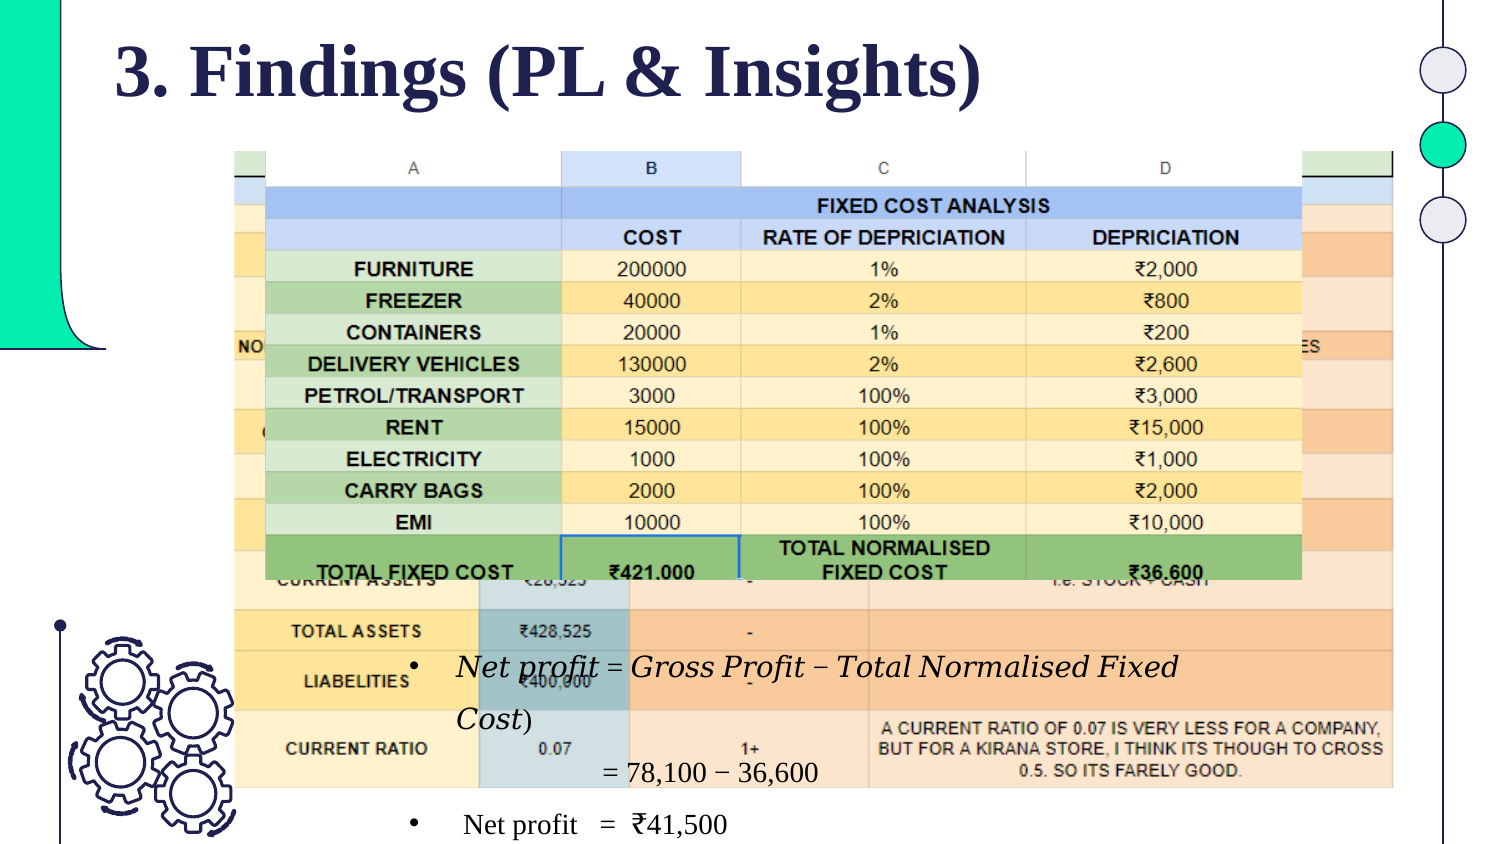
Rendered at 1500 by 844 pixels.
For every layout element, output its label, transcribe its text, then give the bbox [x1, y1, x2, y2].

title 3. Findings (PL & Insights) [99, 31, 1383, 127]
text_box 𝑁𝑒𝑡 𝑝𝑟𝑜𝑓𝑖𝑡 = 𝐺𝑟𝑜𝑠𝑠 𝑃𝑟𝑜𝑓𝑖𝑡 − 𝑇𝑜𝑡𝑎𝑙 𝑁𝑜𝑟𝑚𝑎𝑙𝑖𝑠𝑒𝑑 𝐹𝑖𝑥𝑒𝑑 𝐶𝑜𝑠𝑡) = 78,100 − 36,600 Net profit = ₹41,500 [394, 797, 1247, 844]
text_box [69, 637, 245, 836]
picture [234, 150, 1394, 788]
